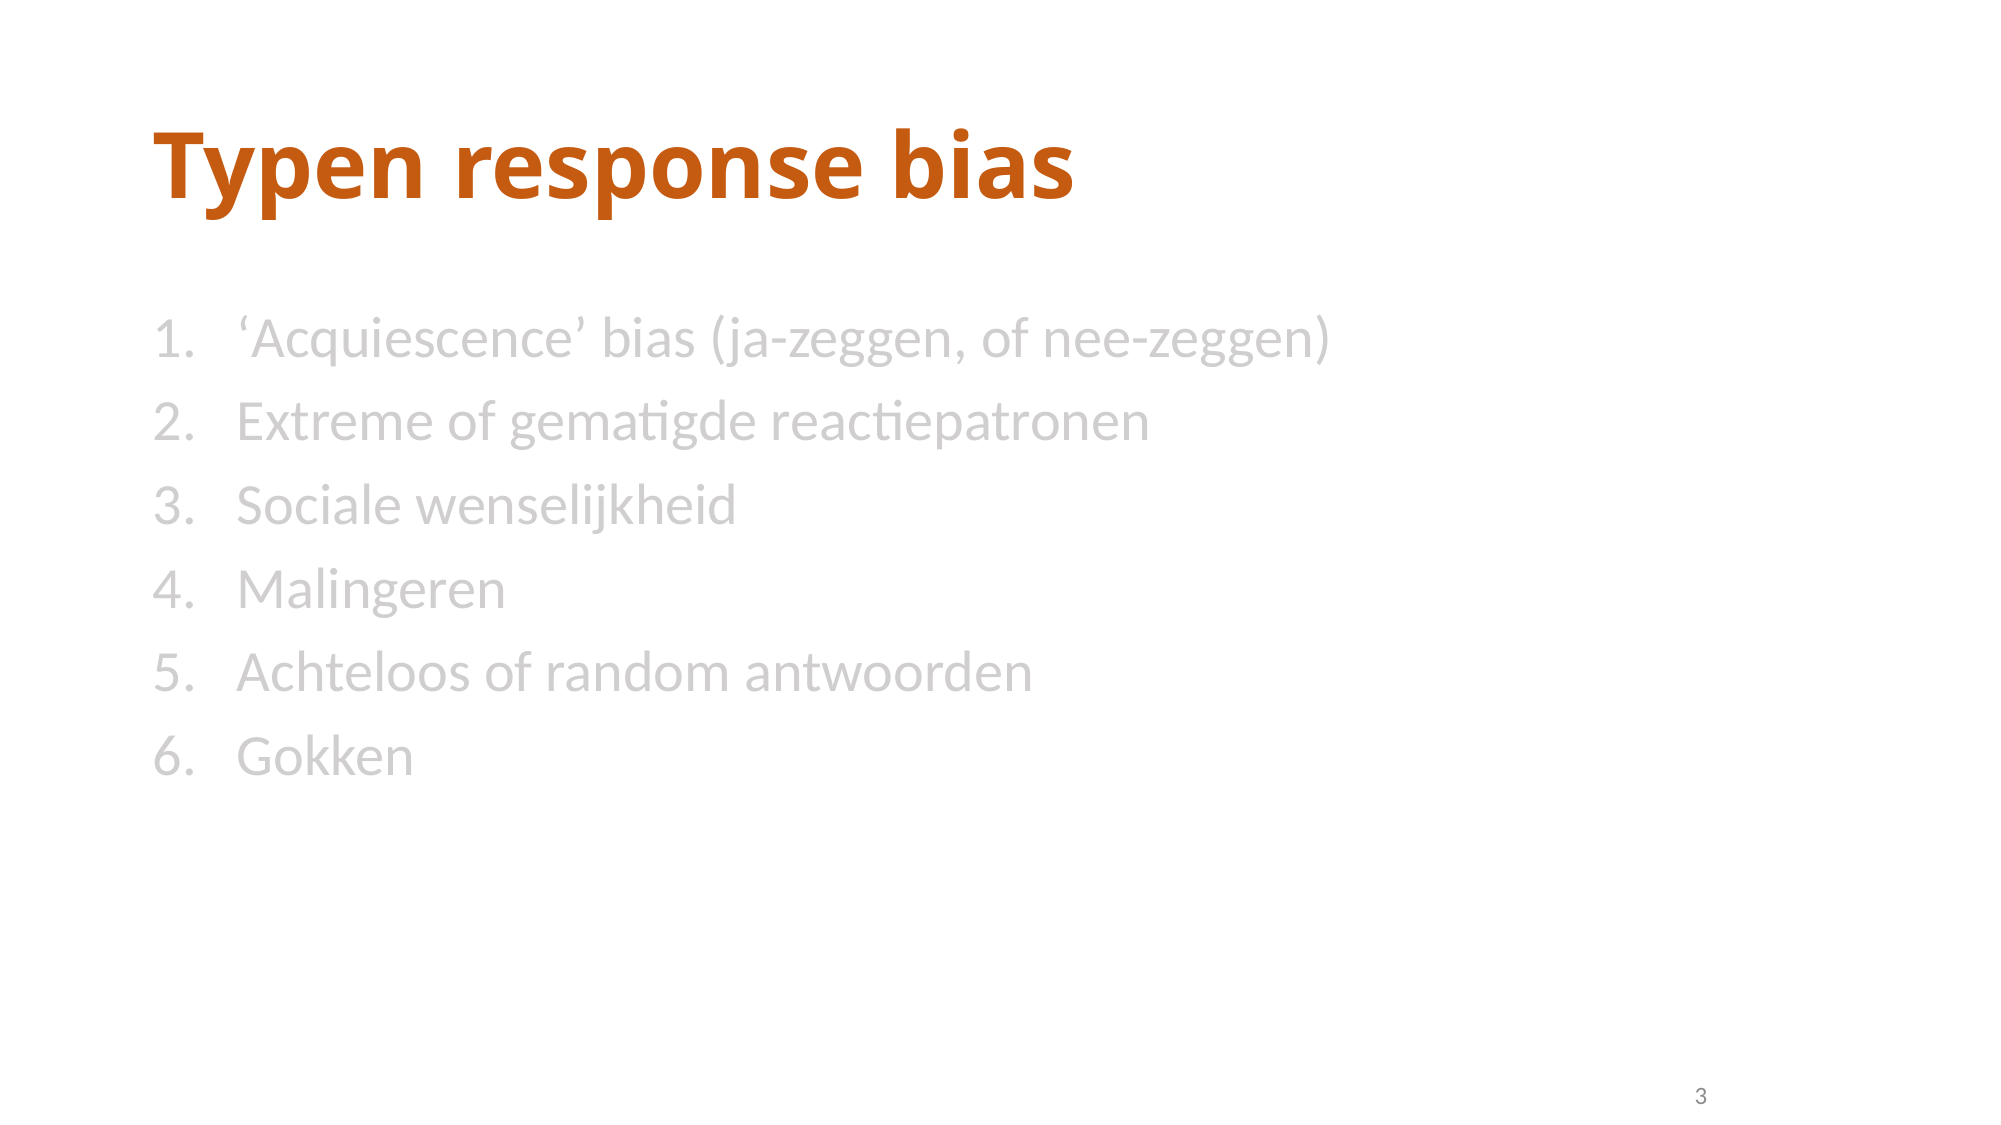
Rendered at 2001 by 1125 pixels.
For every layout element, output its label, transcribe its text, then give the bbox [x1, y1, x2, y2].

slide_number 3 [574, 1065, 1723, 1125]
title Typen response bias [137, 59, 1863, 278]
list ‘Acquiescence’ bias (ja-zeggen, of nee-zeggen) Extreme of gematigde reactiepatronen Sociale wenselijkheid Malingeren Achteloos of random antwoorden Gokken [137, 299, 1863, 1014]
